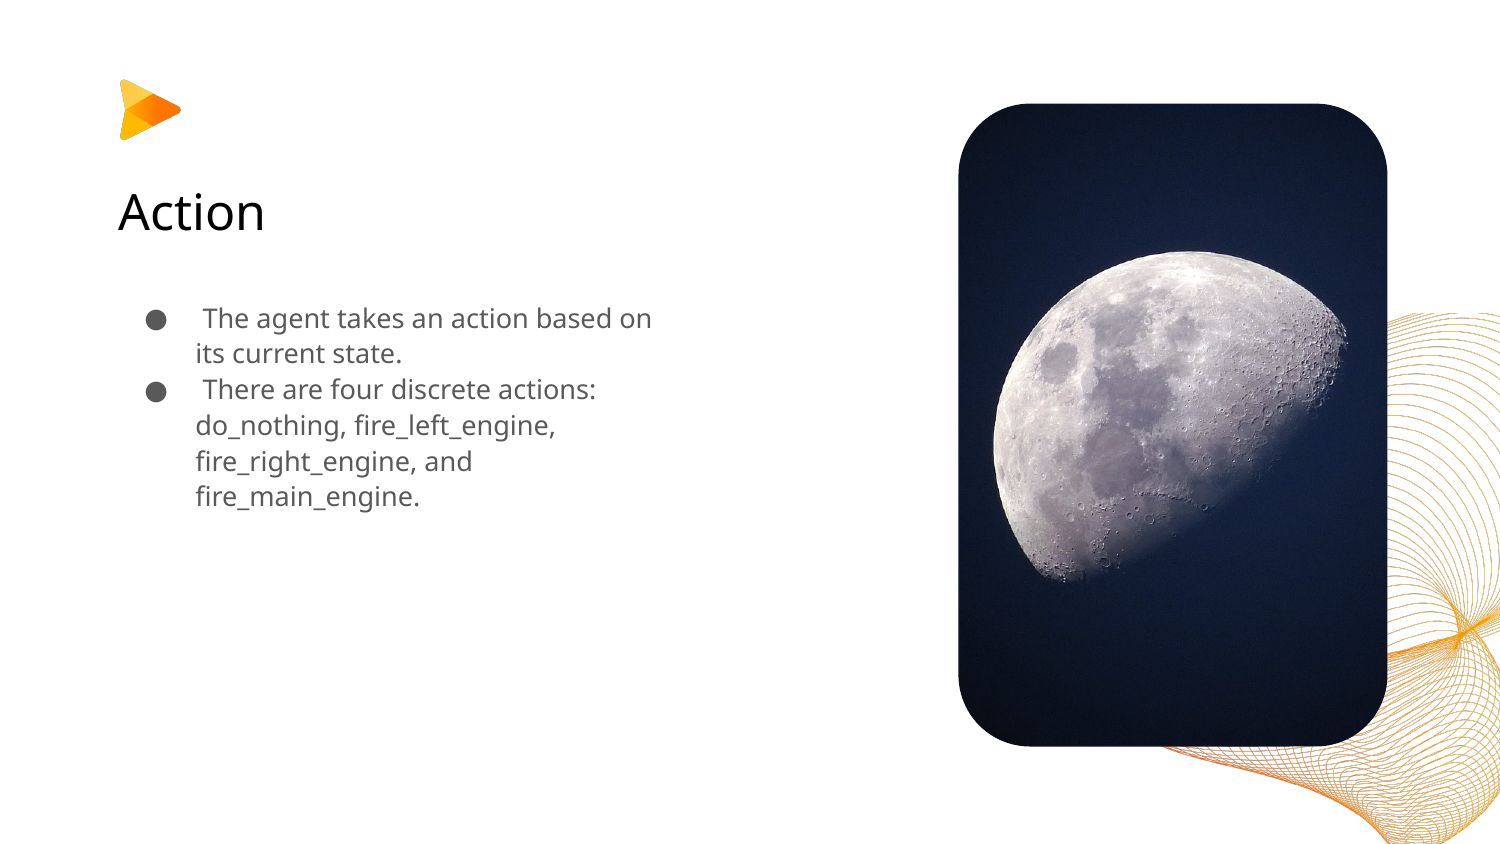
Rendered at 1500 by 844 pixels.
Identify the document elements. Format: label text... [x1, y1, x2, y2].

title Action [103, 151, 932, 271]
picture [958, 103, 1500, 844]
picture [119, 78, 181, 140]
subtitle The agent takes an action based on its current state. There are four discrete actions: do_nothing, fire_left_engine, fire_right_engine, and fire_main_engine. [105, 282, 697, 606]
